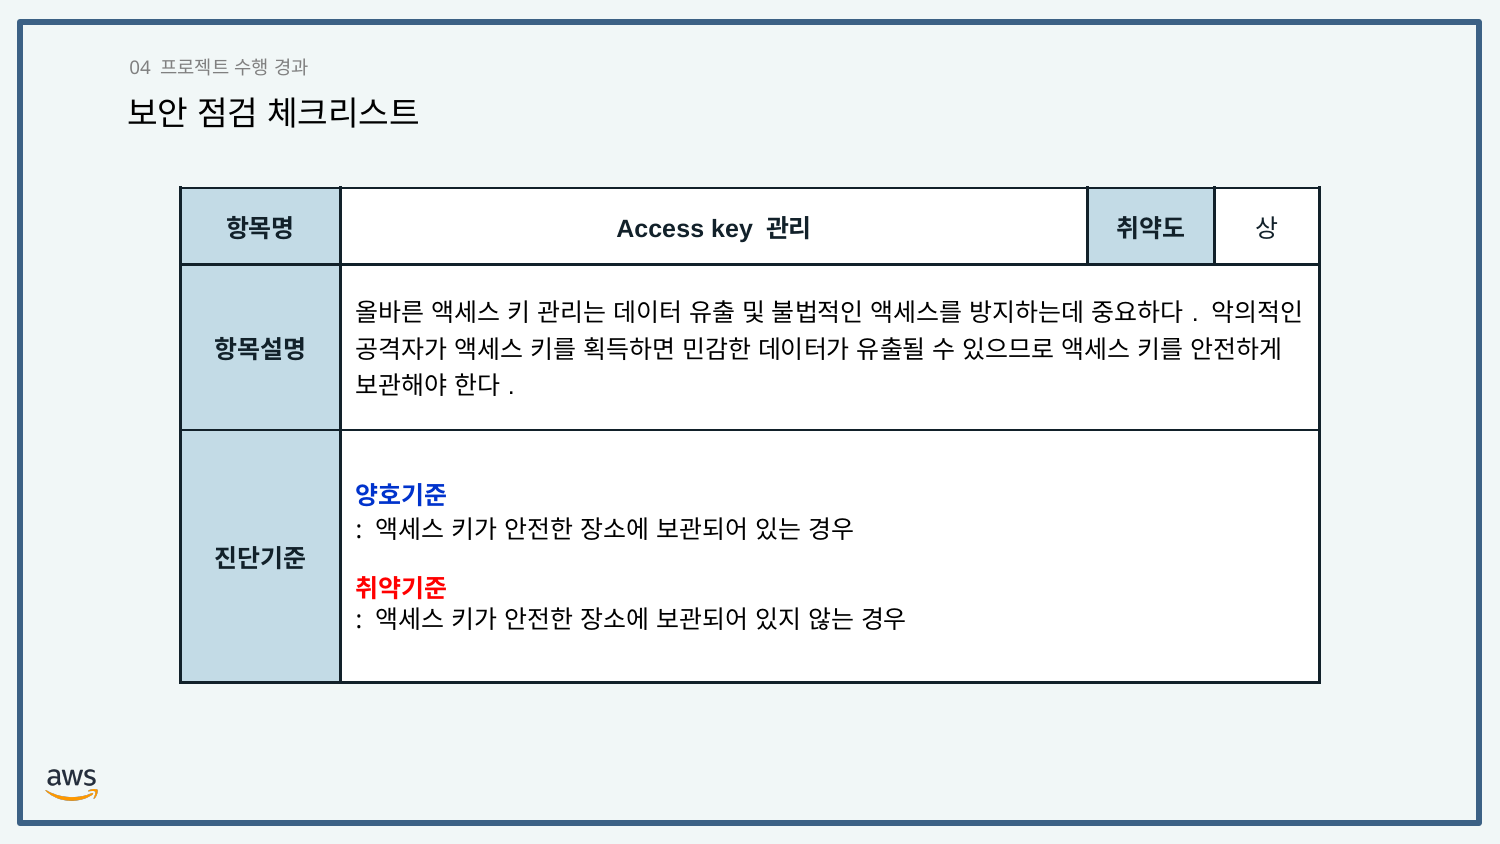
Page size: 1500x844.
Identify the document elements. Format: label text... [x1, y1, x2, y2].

text_box 04 프로젝트 수행 경과 [114, 40, 406, 85]
table_header Access key 관리 [342, 189, 1086, 263]
table_cell 항목설명 [182, 266, 339, 429]
table_header 취약도 [1089, 189, 1213, 263]
table_cell 양호기준 : 액세스 키가 안전한 장소에 보관되어 있는 경우 취약기준 : 액세스 키가 안전한 장소에 보관되어 있지 않는 경우 [342, 431, 1318, 681]
table_header 상 [1216, 189, 1318, 263]
table_cell 올바른 액세스 키 관리는 데이터 유출 및 불법적인 액세스를 방지하는데 중요하다. 악의적인 공격자가 액세스 키를 획득하면 민감한 데이터가 유출될 수 있으므로 액세스 키를 안전하게 보관해야 한다. [342, 266, 1318, 429]
picture [45, 769, 98, 801]
text_box 보안 점검 체크리스트 [112, 85, 473, 140]
table_cell 진단기준 [182, 431, 339, 681]
table_header 항목명 [182, 189, 339, 263]
